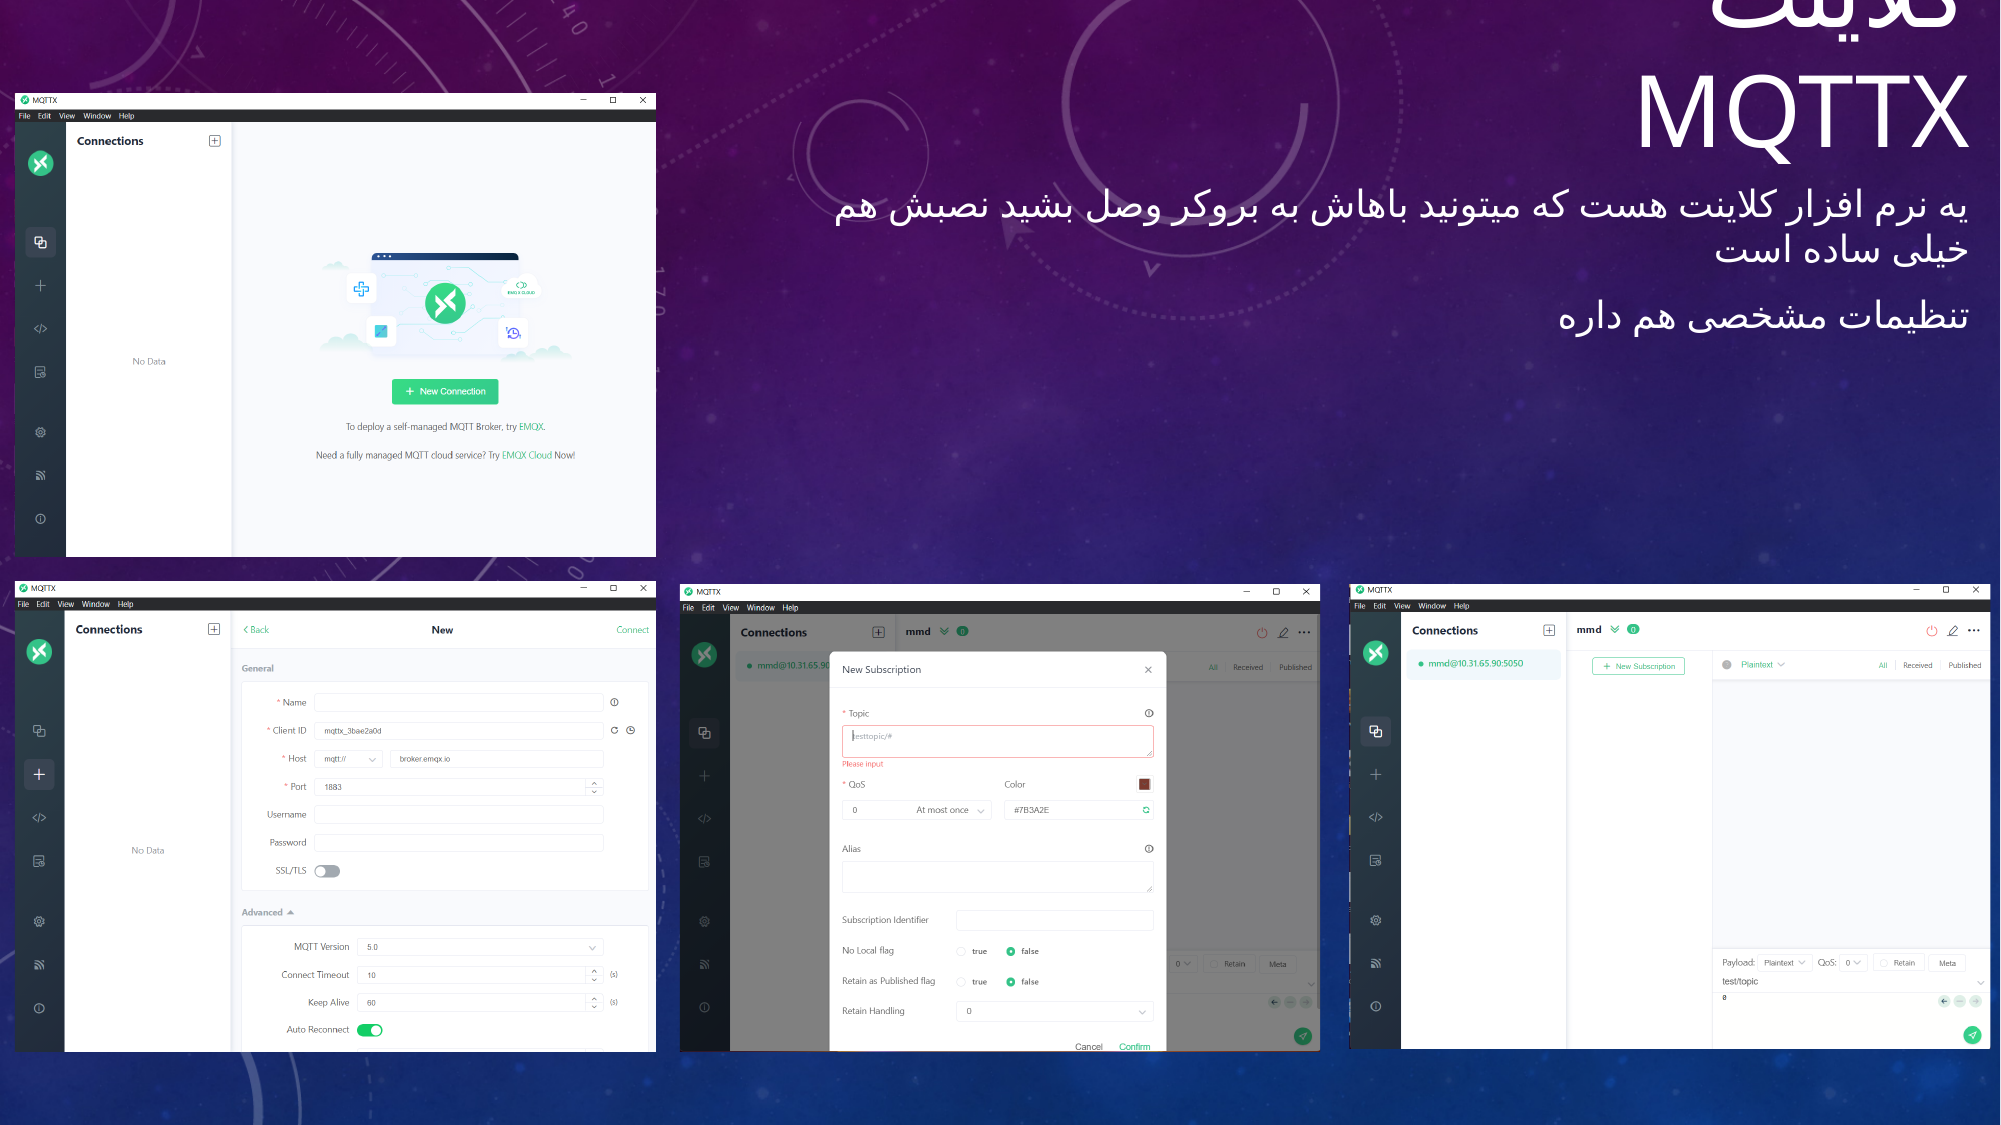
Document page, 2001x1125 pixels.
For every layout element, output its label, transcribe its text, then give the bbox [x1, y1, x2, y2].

subtitle یه نرم افزار کلاینت هست که میتونید باهاش به بروکر وصل بشید نصبش هم خیلی ساده است تنظیمات مشخصی هم داره [804, 172, 1986, 318]
title کلاینت mqttx [1379, 29, 1986, 172]
picture [0, 0, 2001, 1125]
